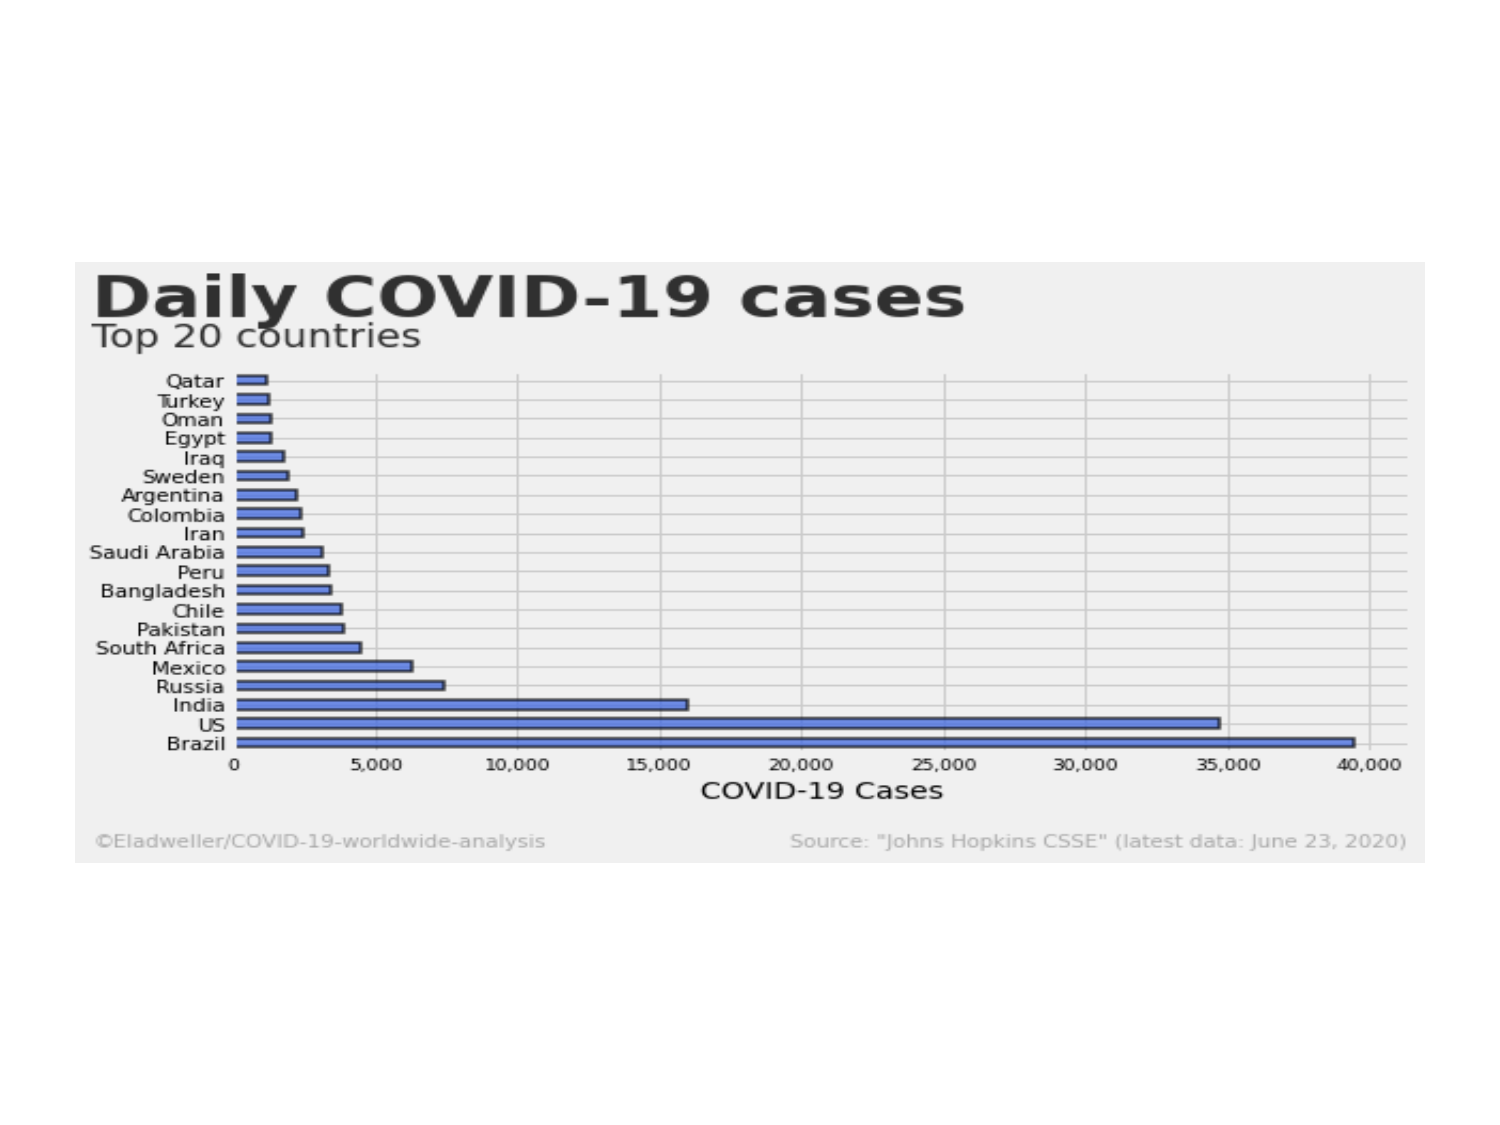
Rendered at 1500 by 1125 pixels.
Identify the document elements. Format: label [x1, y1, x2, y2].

picture [74, 262, 1426, 863]
